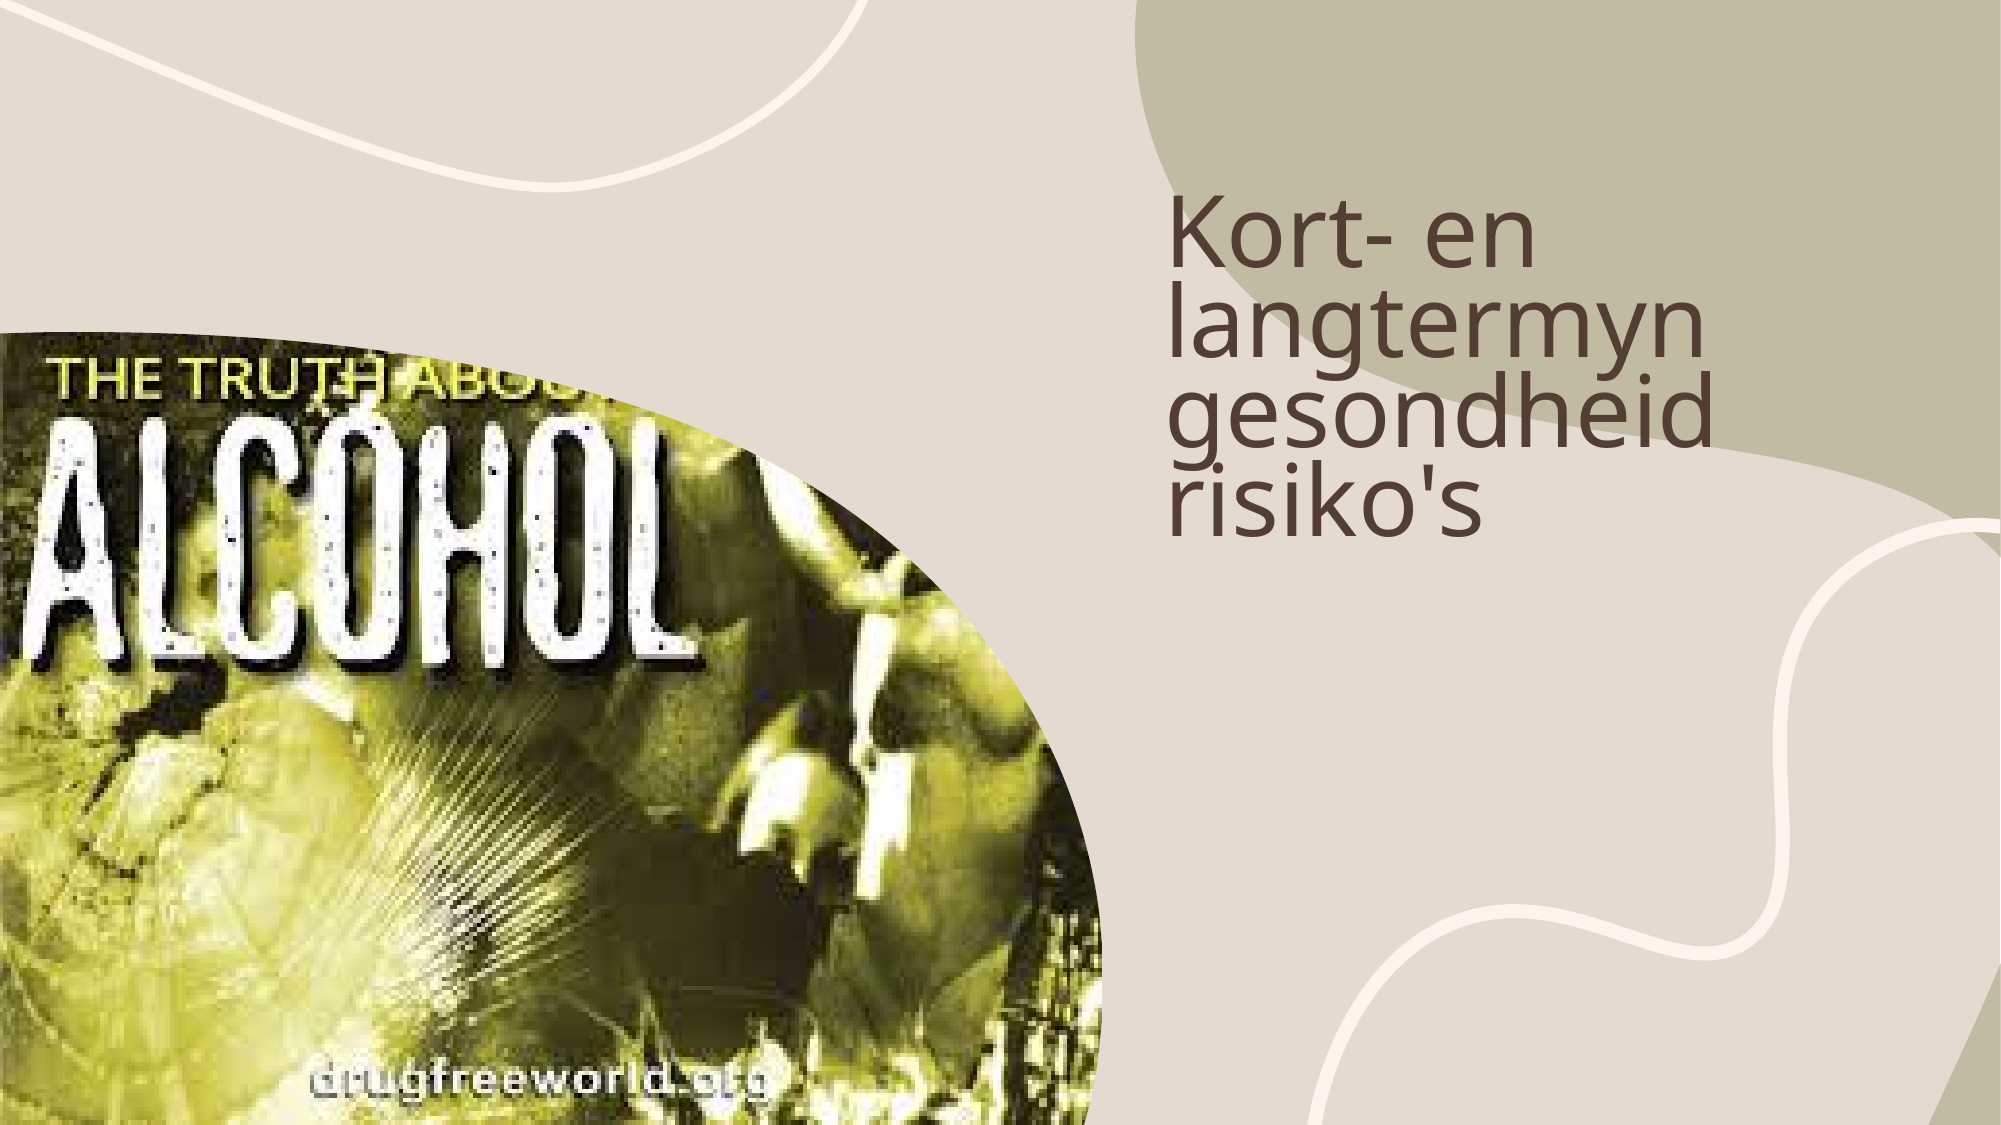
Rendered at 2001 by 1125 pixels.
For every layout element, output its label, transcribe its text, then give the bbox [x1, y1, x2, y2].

picture [0, 332, 1102, 1125]
title Kort- en langtermyn gesondheid risiko's [1149, 0, 1867, 563]
